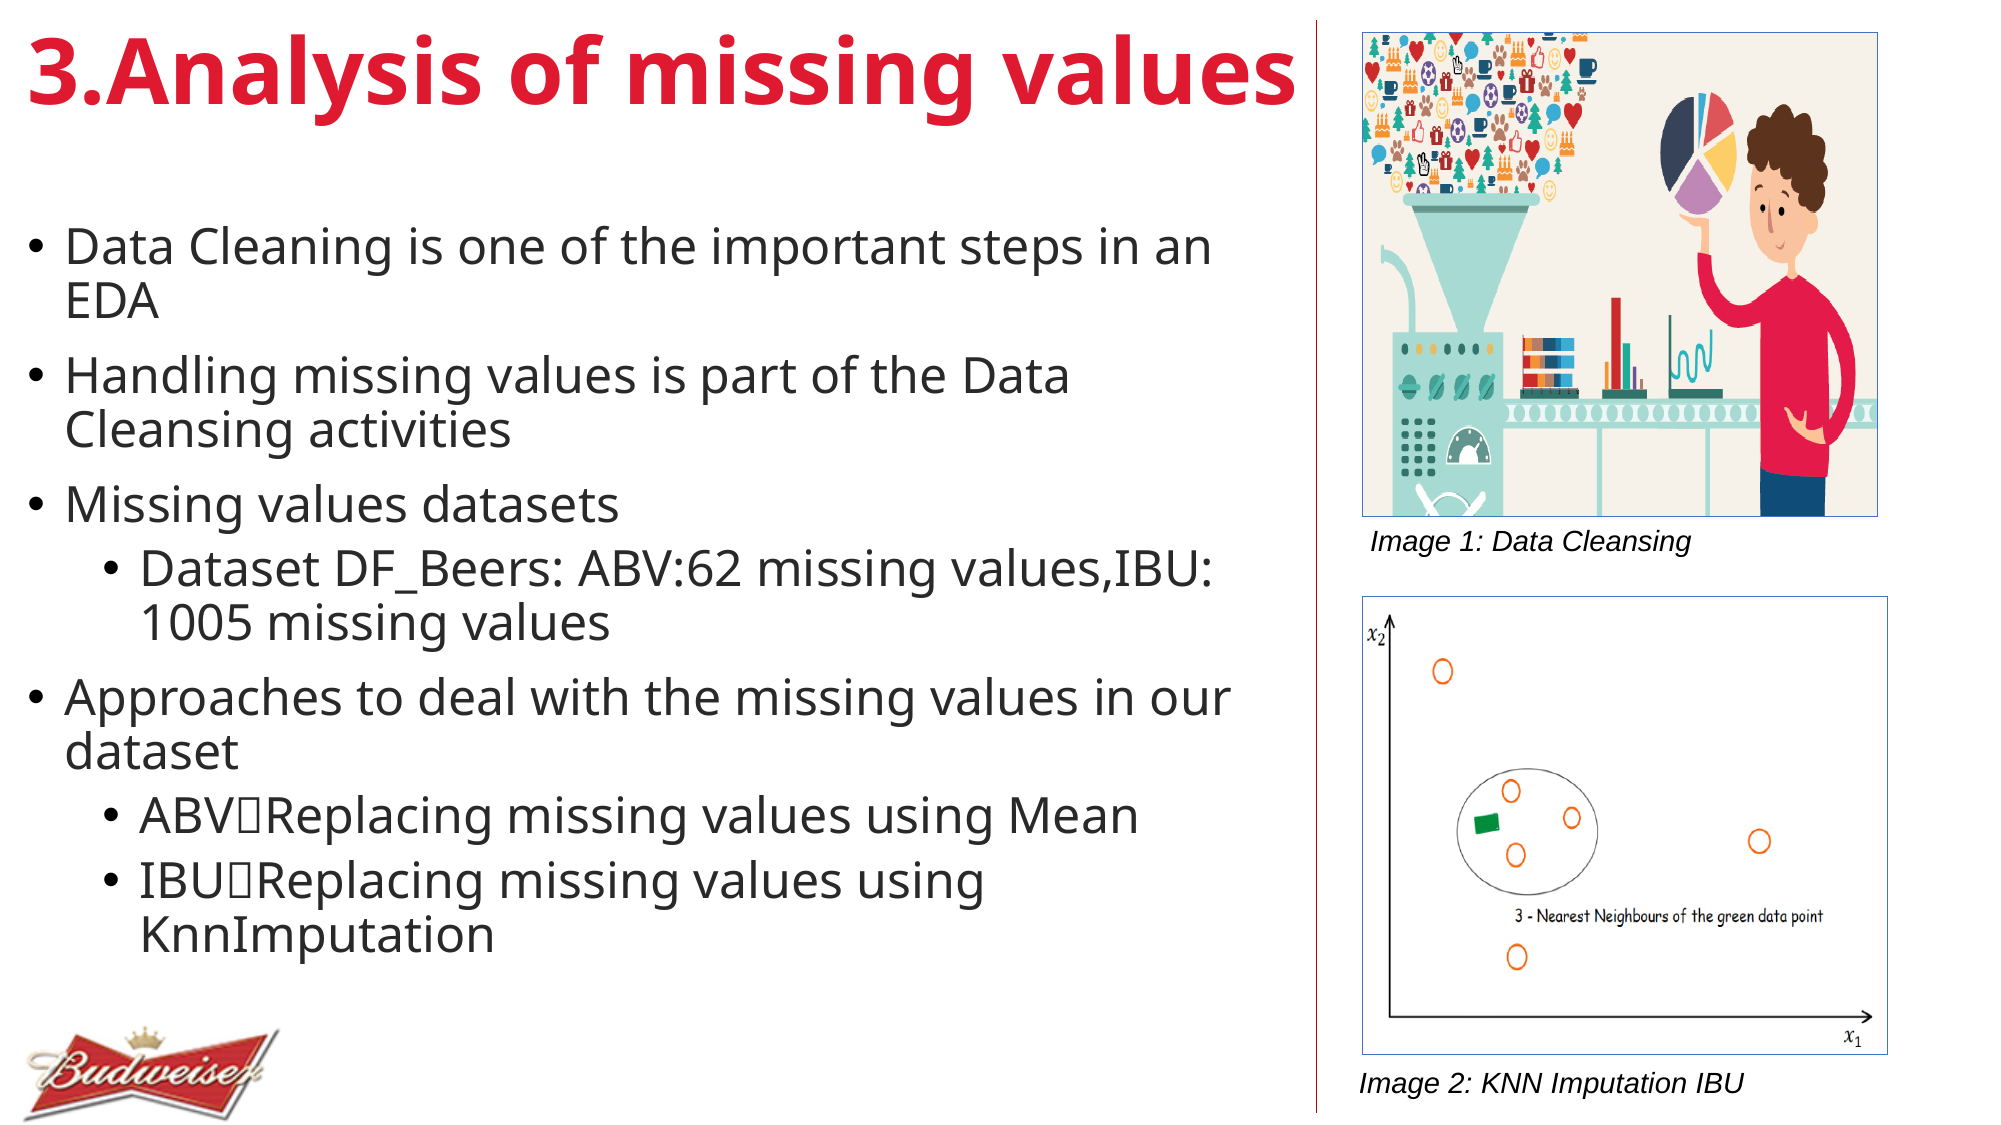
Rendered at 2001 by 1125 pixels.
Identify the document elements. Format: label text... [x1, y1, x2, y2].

text_box Data Cleaning is one of the important steps in an EDA Handling missing values is part of the Data Cleansing activities Missing values datasets Dataset DF_Beers: ABV:62 missing values,IBU: 1005 missing values Approaches to deal with the missing values in our dataset ABVReplacing missing values using Mean IBUReplacing missing values using KnnImputation [12, 214, 1289, 1022]
picture [1362, 31, 1878, 517]
text_box Image 1: Data Cleansing [1355, 515, 1808, 565]
title 3.Analysis of missing values [12, 17, 1738, 236]
picture [17, 1022, 285, 1125]
picture [1362, 595, 1888, 1056]
text_box Image 2: KNN Imputation IBU [1344, 1056, 1797, 1107]
